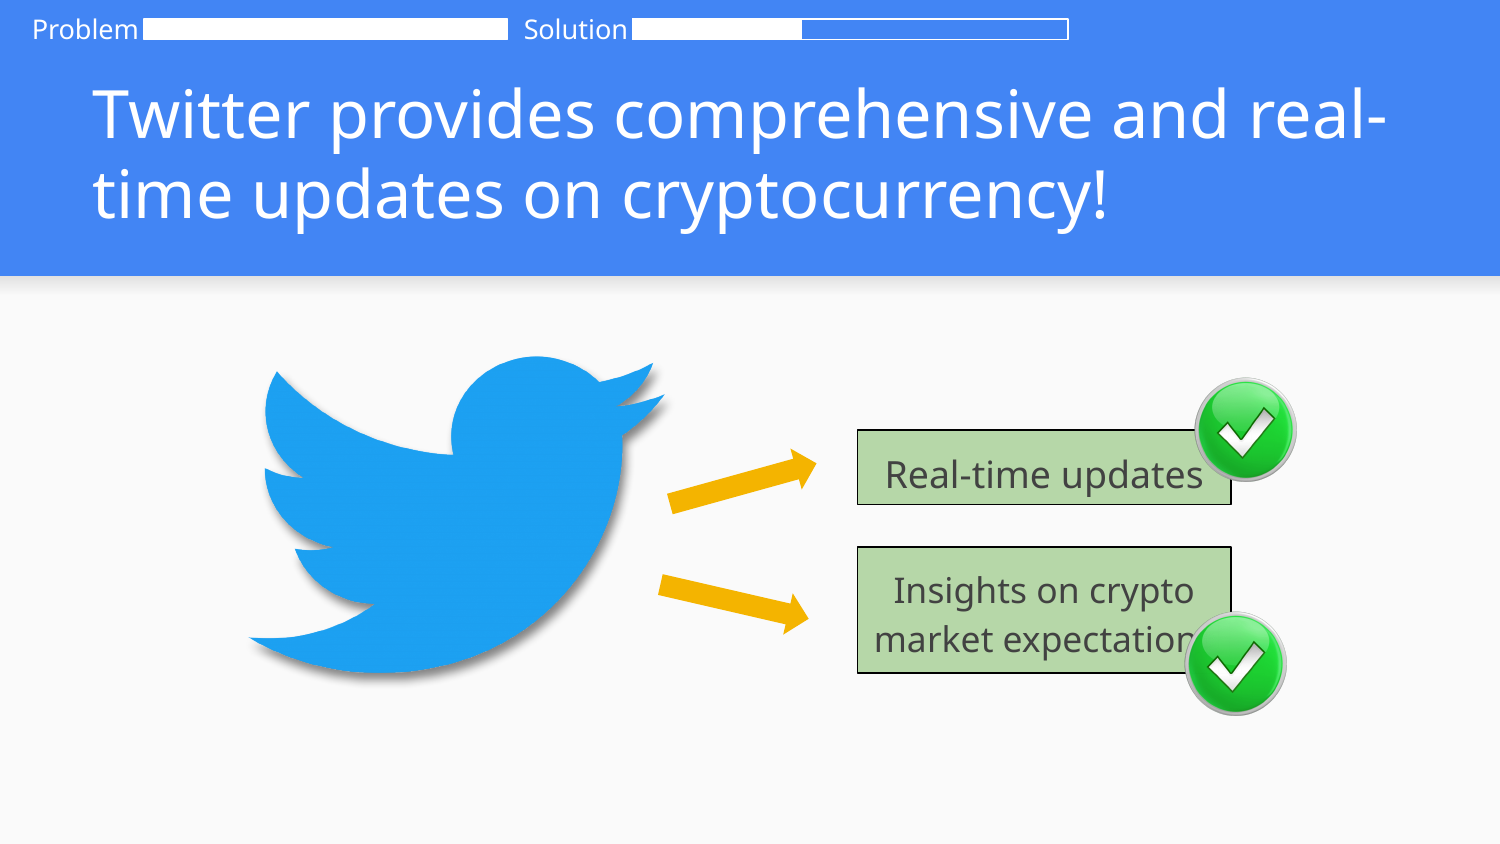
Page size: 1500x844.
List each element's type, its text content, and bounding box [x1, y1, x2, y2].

title Twitter provides comprehensive and real-time updates on cryptocurrency! [77, 121, 1427, 248]
list Insights on crypto market expectations [857, 546, 1231, 673]
picture [1194, 377, 1297, 482]
picture [1184, 611, 1288, 716]
picture [246, 356, 665, 674]
title Problem [16, 17, 155, 61]
text_box [802, 19, 1069, 40]
list Real-time updates [857, 429, 1231, 505]
text_box [632, 19, 802, 40]
text_box [669, 448, 817, 515]
title Solution [508, 17, 646, 61]
text_box [669, 575, 809, 635]
text_box [143, 19, 507, 40]
